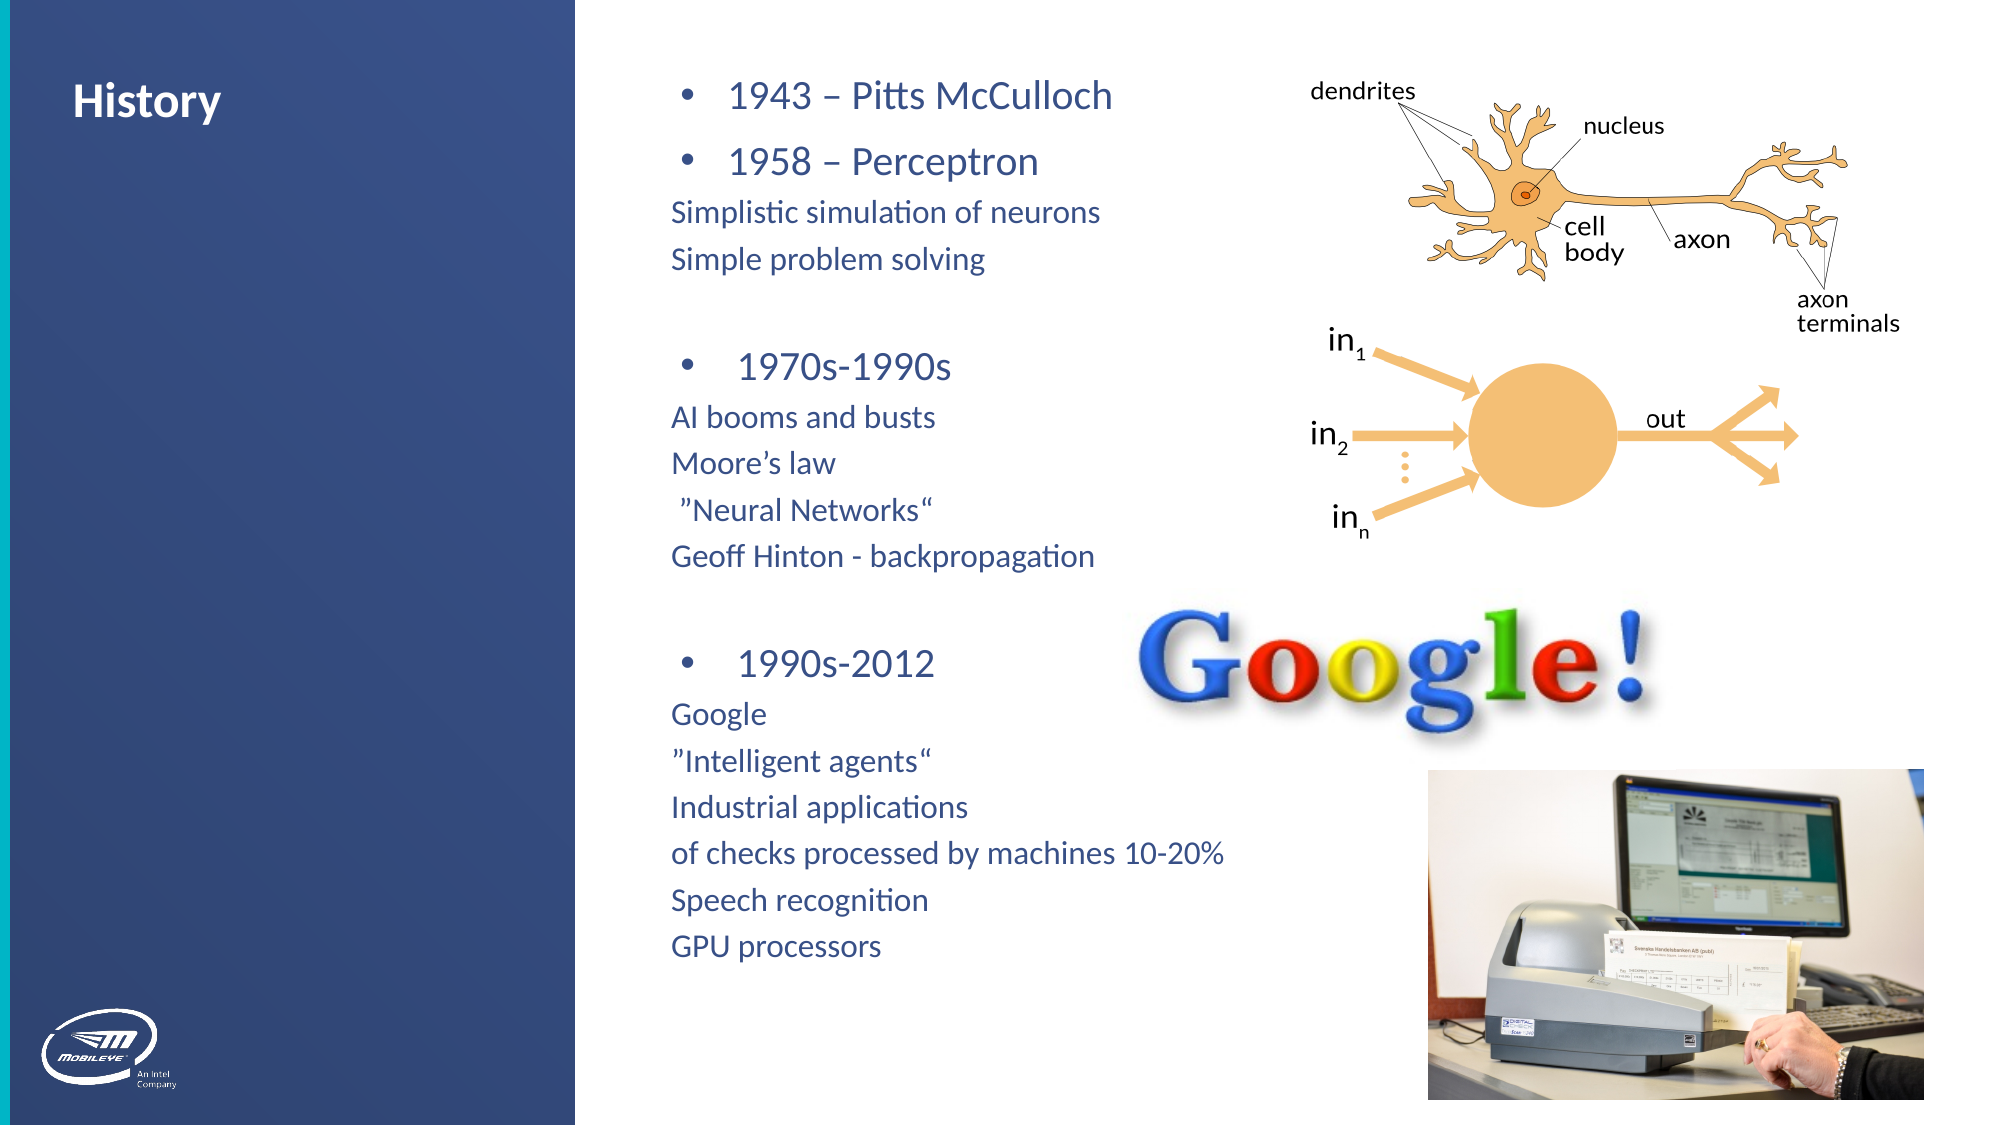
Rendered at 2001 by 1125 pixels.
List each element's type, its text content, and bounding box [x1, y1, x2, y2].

picture [1122, 588, 1924, 1100]
list History [58, 66, 497, 375]
picture [1209, 60, 2000, 555]
list 1943 – Pitts McCulloch 1958 – Perceptron Simplistic simulation of neurons Simple problem solving 1970s-1990s AI booms and busts Moore’s law “Neural Networks” Geoff Hinton - backpropagation 1990s-2012 Google “Intelligent agents” Industrial applications 10-20% of checks processed by machines Speech recognition GPU processors [656, 66, 1894, 1065]
